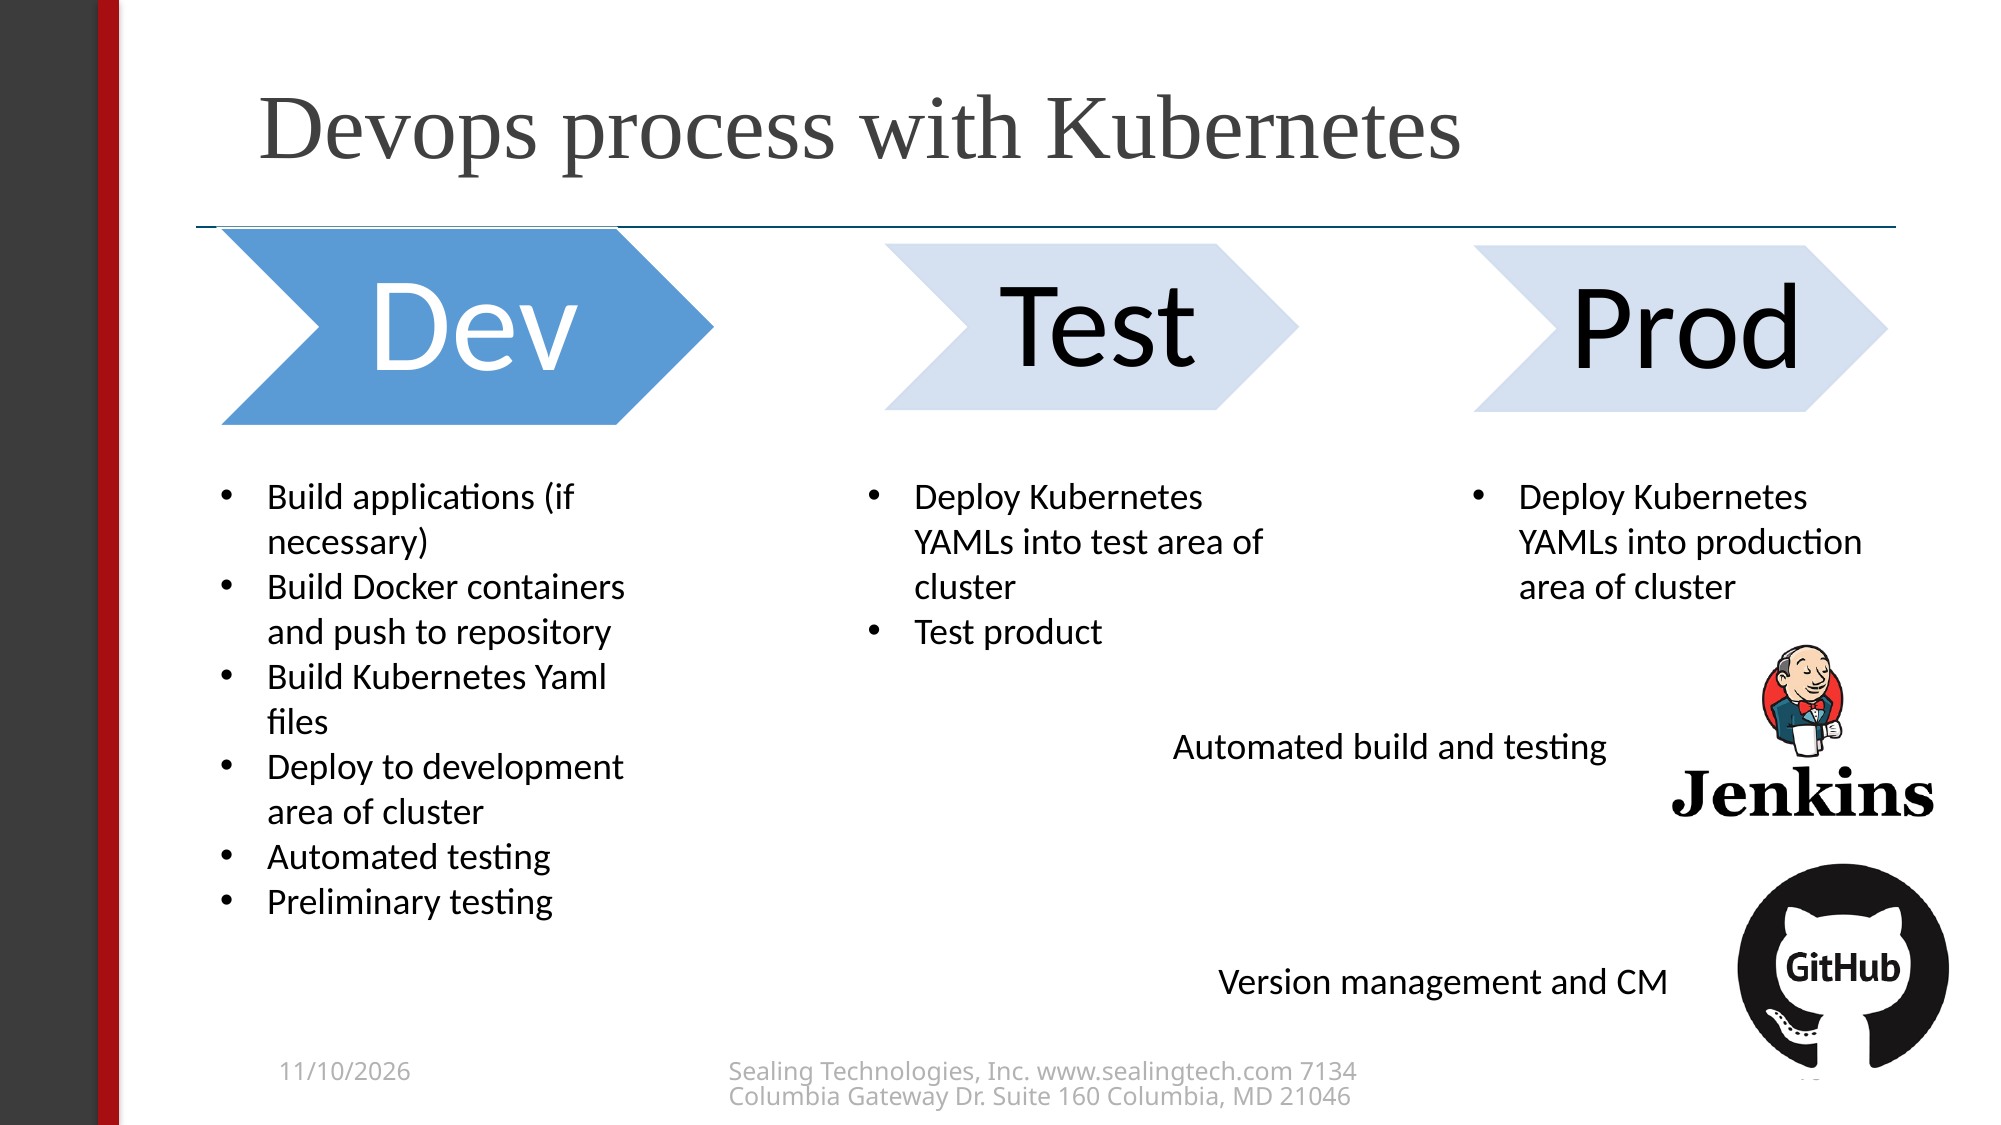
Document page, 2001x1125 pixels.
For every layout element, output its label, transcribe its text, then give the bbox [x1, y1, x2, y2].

title Devops process with Kubernetes [243, 29, 1887, 227]
picture [1730, 853, 1956, 1079]
slide_number 10 [1538, 1042, 1839, 1103]
text_box Build applications (if necessary) Build Docker containers and push to repository Build Kubernetes Yaml files Deploy to development area of cluster Automated testing Preliminary testing [205, 464, 662, 975]
text_box Deploy Kubernetes YAMLs into production area of cluster [1457, 464, 1913, 615]
footer Sealing Technologies, Inc. www.sealingtech.com 7134 Columbia Gateway Dr. Suite 160 Columbia, MD 21046 [713, 1042, 1389, 1103]
picture [1651, 642, 1956, 827]
text_box Deploy Kubernetes YAMLs into test area of cluster Test product [852, 464, 1309, 660]
text_box Version management and CM [1203, 949, 1712, 1010]
text_box Automated build and testing [1158, 714, 1651, 775]
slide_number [263, 1042, 564, 1103]
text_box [218, 227, 1887, 426]
